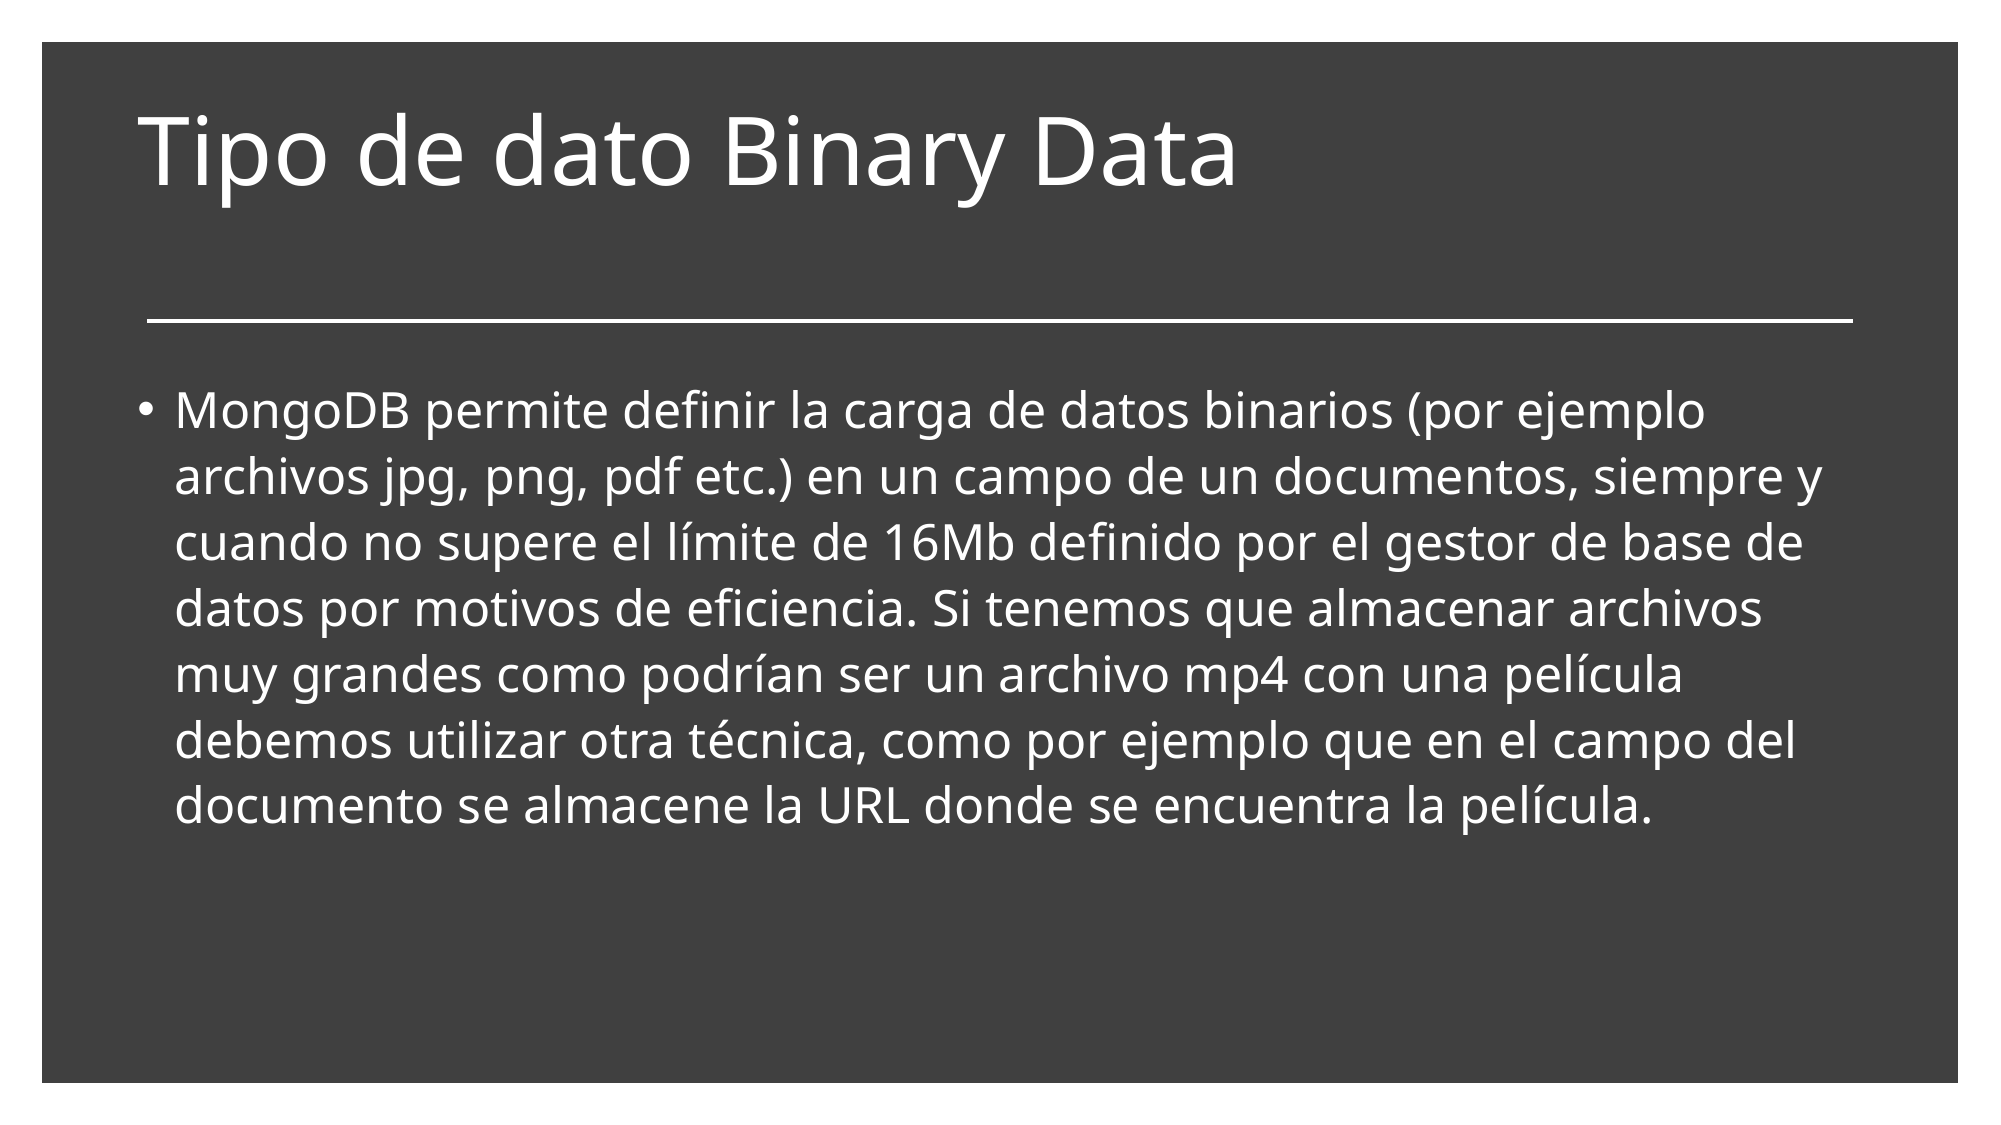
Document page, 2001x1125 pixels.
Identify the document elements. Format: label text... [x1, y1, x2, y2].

text_box [52, 51, 1948, 1073]
list MongoDB permite definir la carga de datos binarios (por ejemplo archivos jpg, png, pdf etc.) en un campo de un documentos, siempre y cuando no supere el límite de 16Mb definido por el gestor de base de datos por motivos de eficiencia. Si tenemos que almacenar archivos muy grandes como podrían ser un archivo mp4 con una película debemos utilizar otra técnica, como por ejemplo que en el campo del documento se almacene la URL donde se encuentra la película. [137, 372, 1863, 973]
title Tipo de dato Binary Data [137, 103, 1863, 322]
